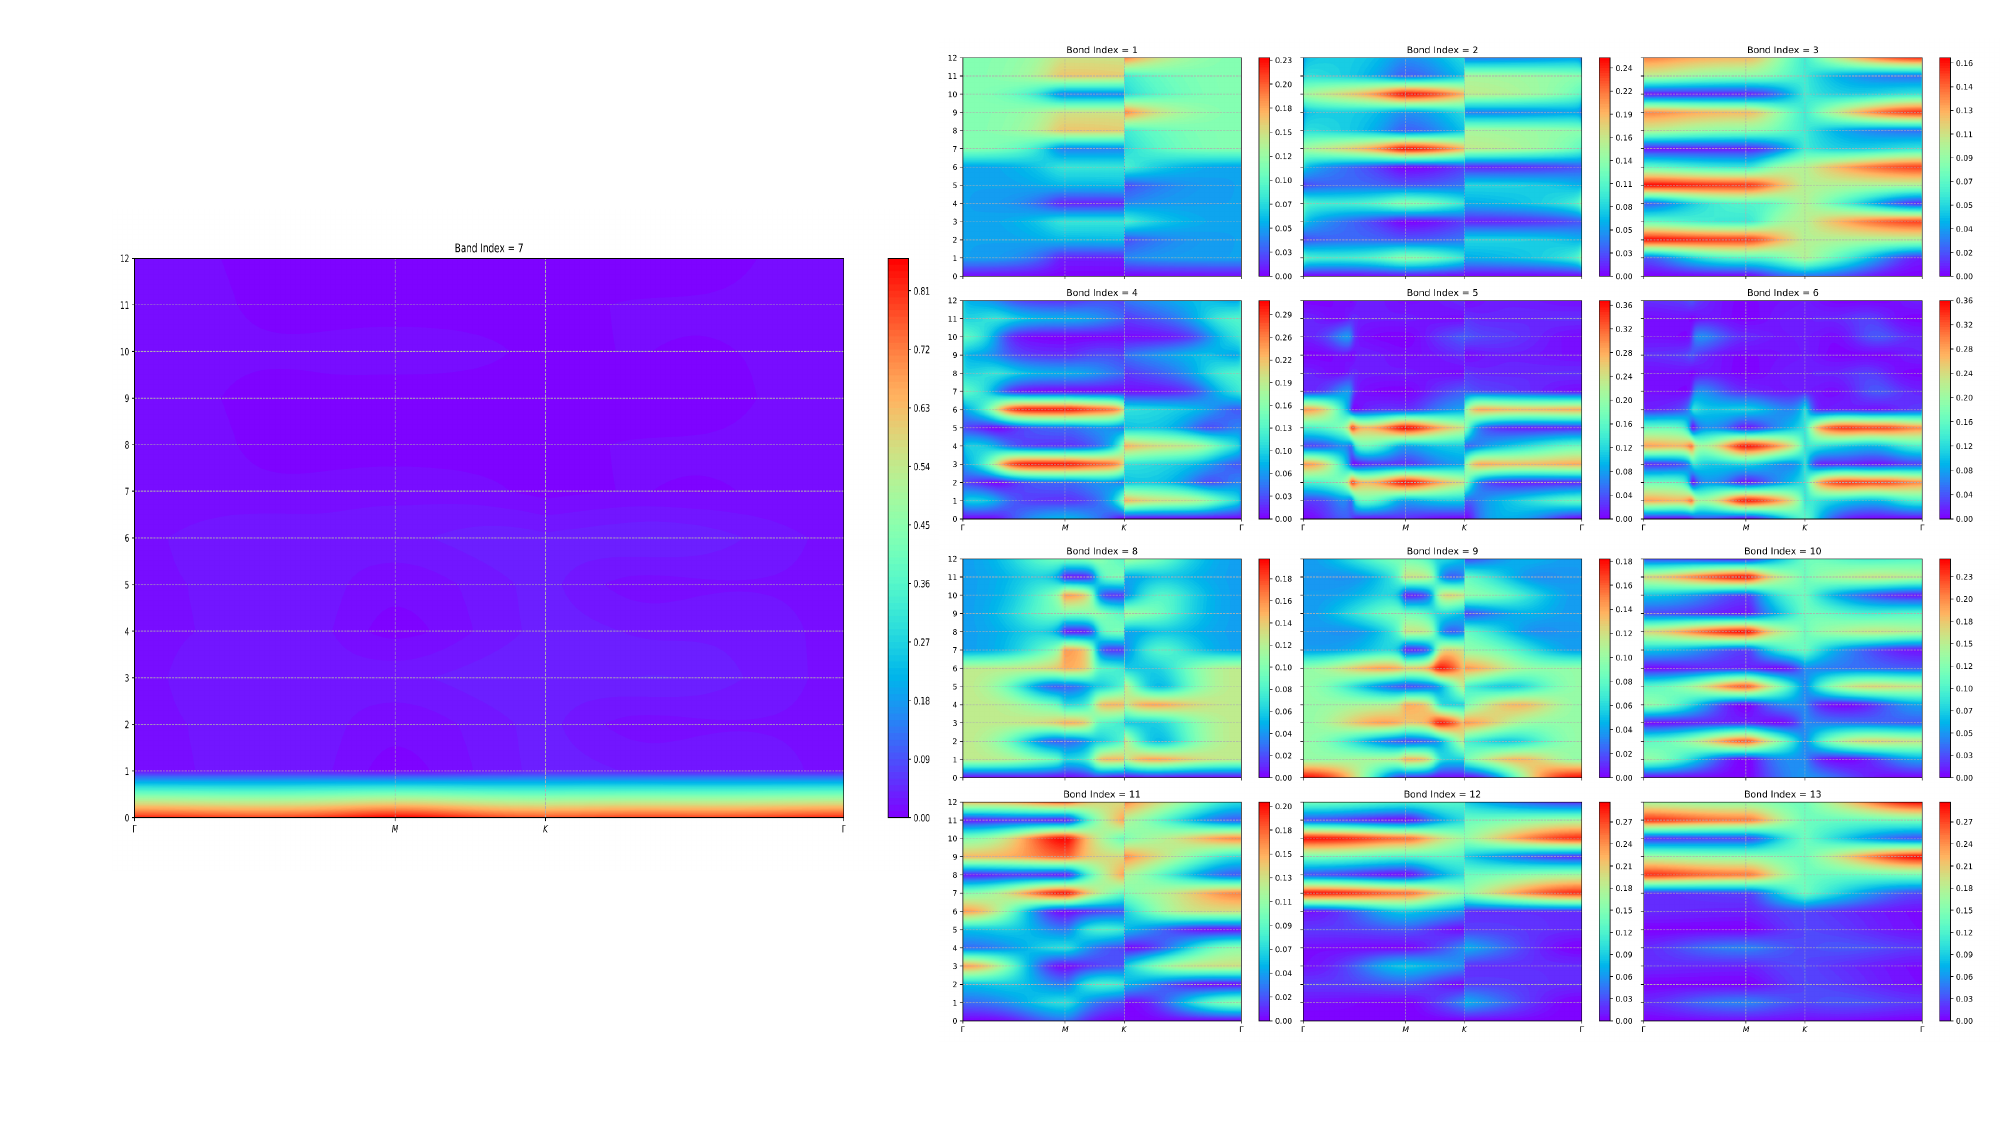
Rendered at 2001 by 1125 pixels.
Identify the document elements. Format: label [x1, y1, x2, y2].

text_box [939, 37, 2000, 1042]
picture [112, 209, 939, 871]
